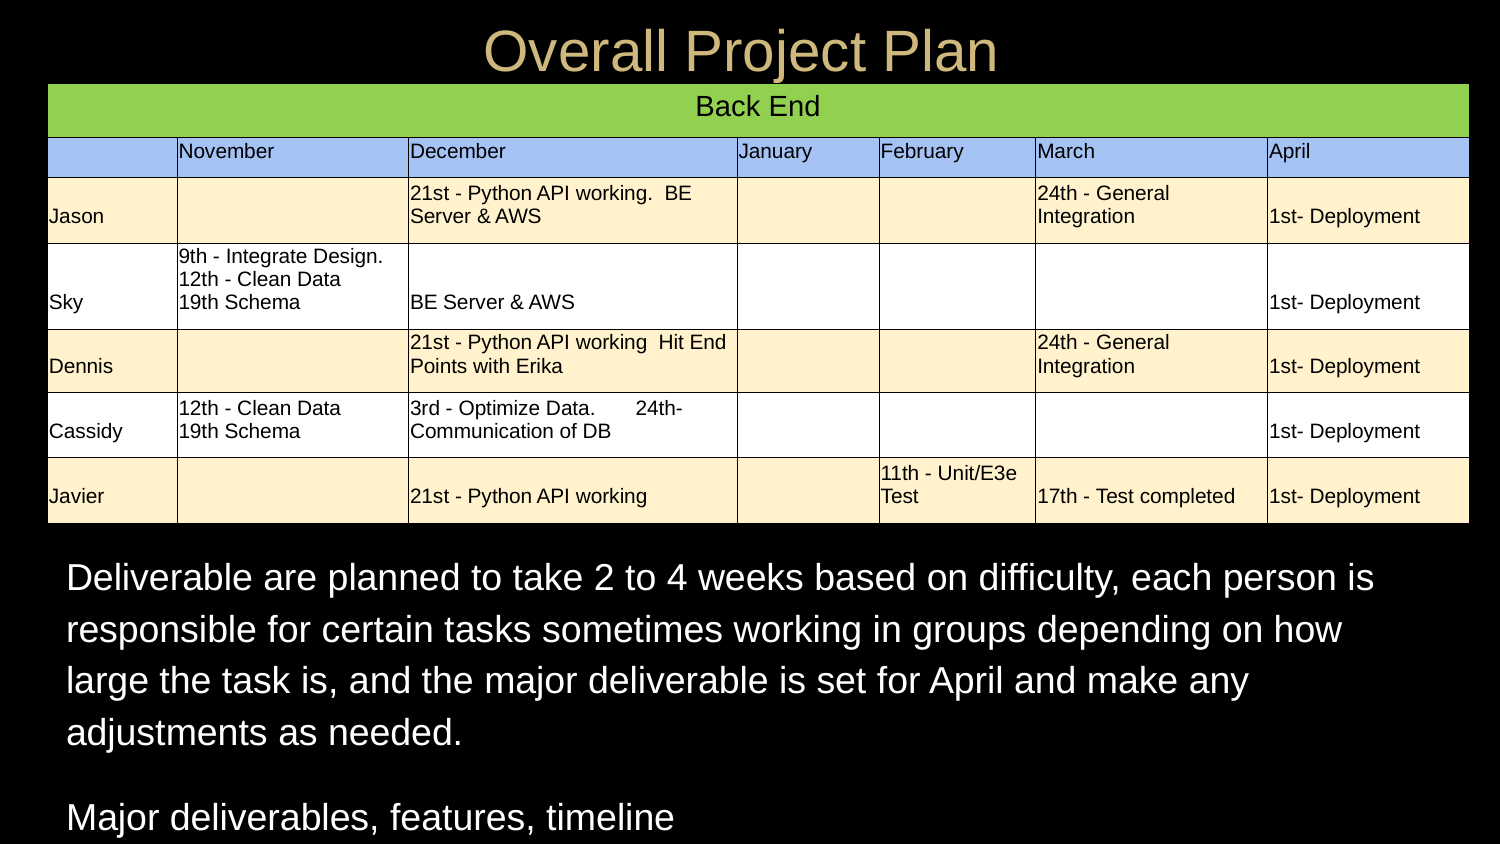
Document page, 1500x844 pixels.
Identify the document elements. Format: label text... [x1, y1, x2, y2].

title Overall Project Plan [51, 0, 1449, 83]
table_cell December [409, 138, 737, 177]
table_cell 12th - Clean Data 19th Schema [178, 393, 408, 457]
table_cell 24th - General Integration [1036, 330, 1267, 392]
table_cell 21st - Python API working. BE Server & AWS [409, 178, 737, 243]
table_cell 1st- Deployment [1268, 458, 1469, 523]
table_cell [178, 178, 408, 243]
table_cell 11th - Unit/E3e Test [880, 458, 1035, 523]
table_cell 9th - Integrate Design. 12th - Clean Data 19th Schema [178, 244, 408, 329]
table_cell [48, 138, 177, 177]
table_cell 1st- Deployment [1268, 178, 1469, 243]
table_cell February [880, 138, 1035, 177]
table_cell Dennis [48, 330, 177, 392]
table_cell [738, 330, 879, 392]
table_header Back End [48, 84, 1469, 137]
table_cell [738, 178, 879, 243]
table_cell March [1036, 138, 1267, 177]
table_cell [1036, 244, 1267, 329]
table_cell [880, 244, 1035, 329]
list Deliverable are planned to take 2 to 4 weeks based on difficulty, each person is responsible for certain tasks sometimes working in groups depending on how large the task is, and the major deliverable is set for April and make any adjustments as needed. Major deliverables, features, timeline Team member assignments to tasks Clean up cassidy’s planning chart with dates When gantt chart is created, include a slide for it [51, 531, 1449, 798]
table_cell April [1268, 138, 1469, 177]
table_cell Jason [48, 178, 177, 243]
table_cell 21st - Python API working Hit End Points with Erika [409, 330, 737, 392]
table_cell 17th - Test completed [1036, 458, 1267, 523]
table_cell BE Server & AWS [409, 244, 737, 329]
table_cell [738, 393, 879, 457]
table_cell Javier [48, 458, 177, 523]
table_cell 21st - Python API working [409, 458, 737, 523]
table_cell 1st- Deployment [1268, 330, 1469, 392]
table_cell Sky [48, 244, 177, 329]
table_cell [178, 458, 408, 523]
table_cell 24th - General Integration [1036, 178, 1267, 243]
table_cell January [738, 138, 879, 177]
table_cell Cassidy [48, 393, 177, 457]
table_cell [738, 458, 879, 523]
table_cell [880, 330, 1035, 392]
table_cell [880, 393, 1035, 457]
table_cell 3rd - Optimize Data. 24th- Communication of DB [409, 393, 737, 457]
table_cell 1st- Deployment [1268, 244, 1469, 329]
table_cell [880, 178, 1035, 243]
table_cell [1036, 393, 1267, 457]
table_cell November [178, 138, 408, 177]
table_cell 1st- Deployment [1268, 393, 1469, 457]
table_cell [178, 330, 408, 392]
table_cell [738, 244, 879, 329]
